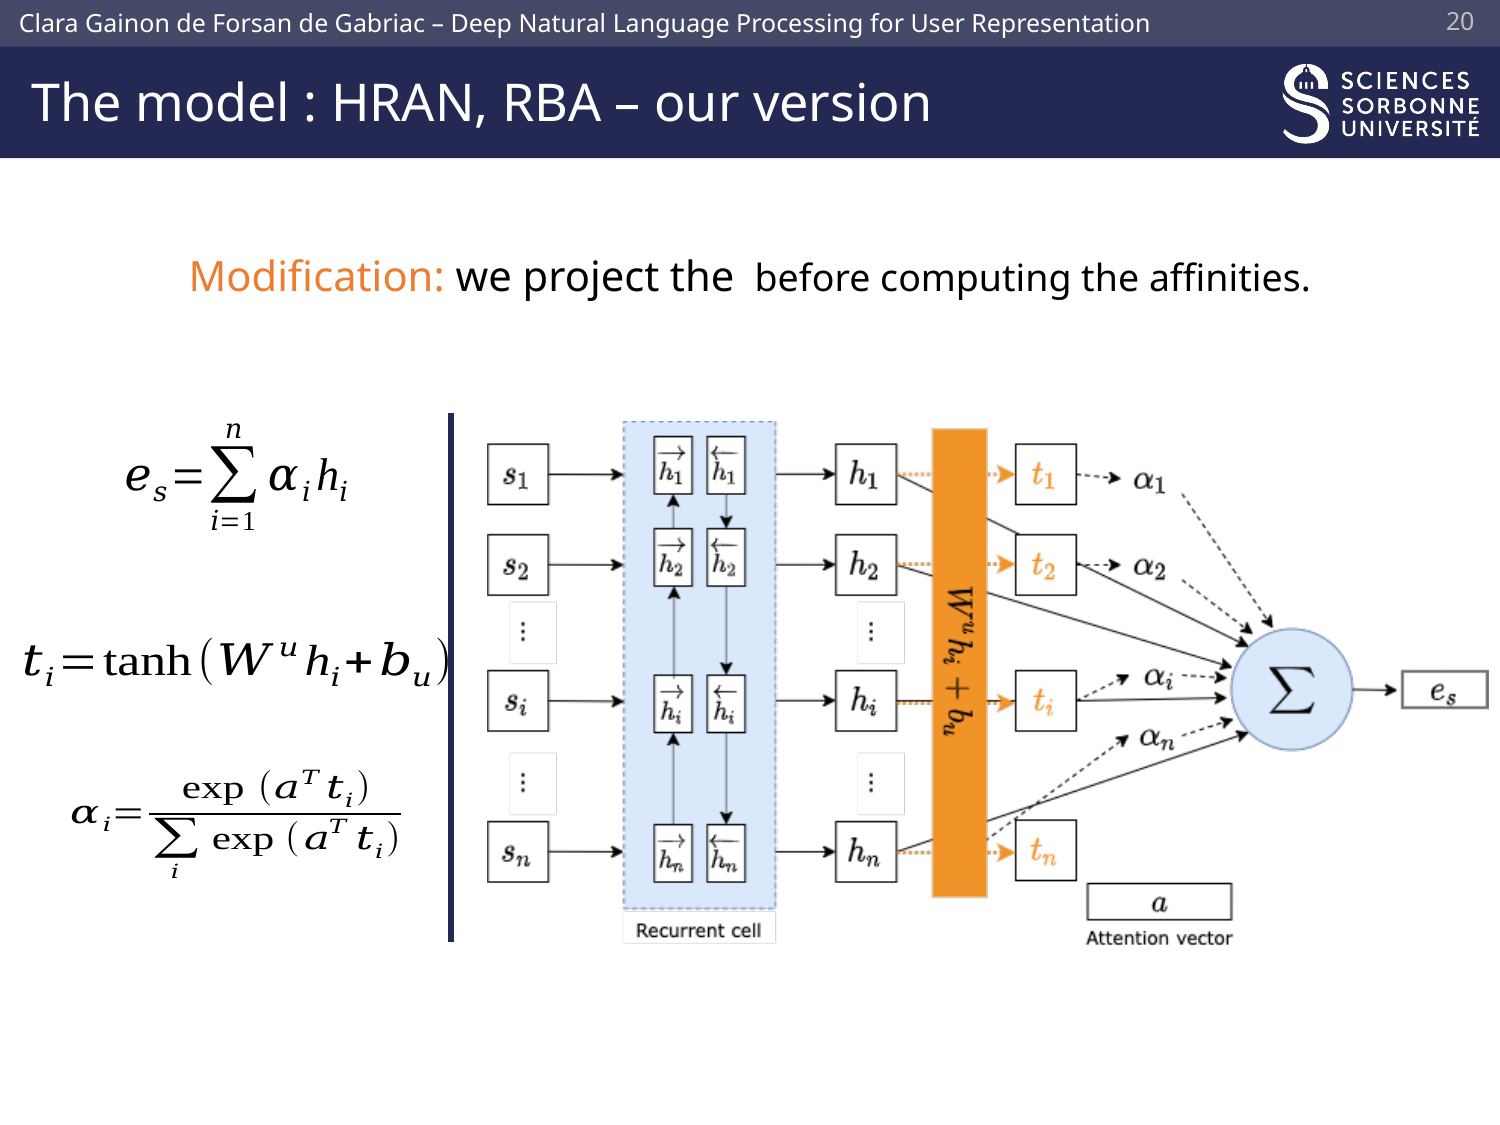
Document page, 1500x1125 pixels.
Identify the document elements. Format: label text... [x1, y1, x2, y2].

title The model : HRAN, RBA – our version [16, 48, 1266, 161]
slide_number 19 [1411, 0, 1490, 54]
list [487, 421, 1489, 951]
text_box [21, 412, 451, 883]
